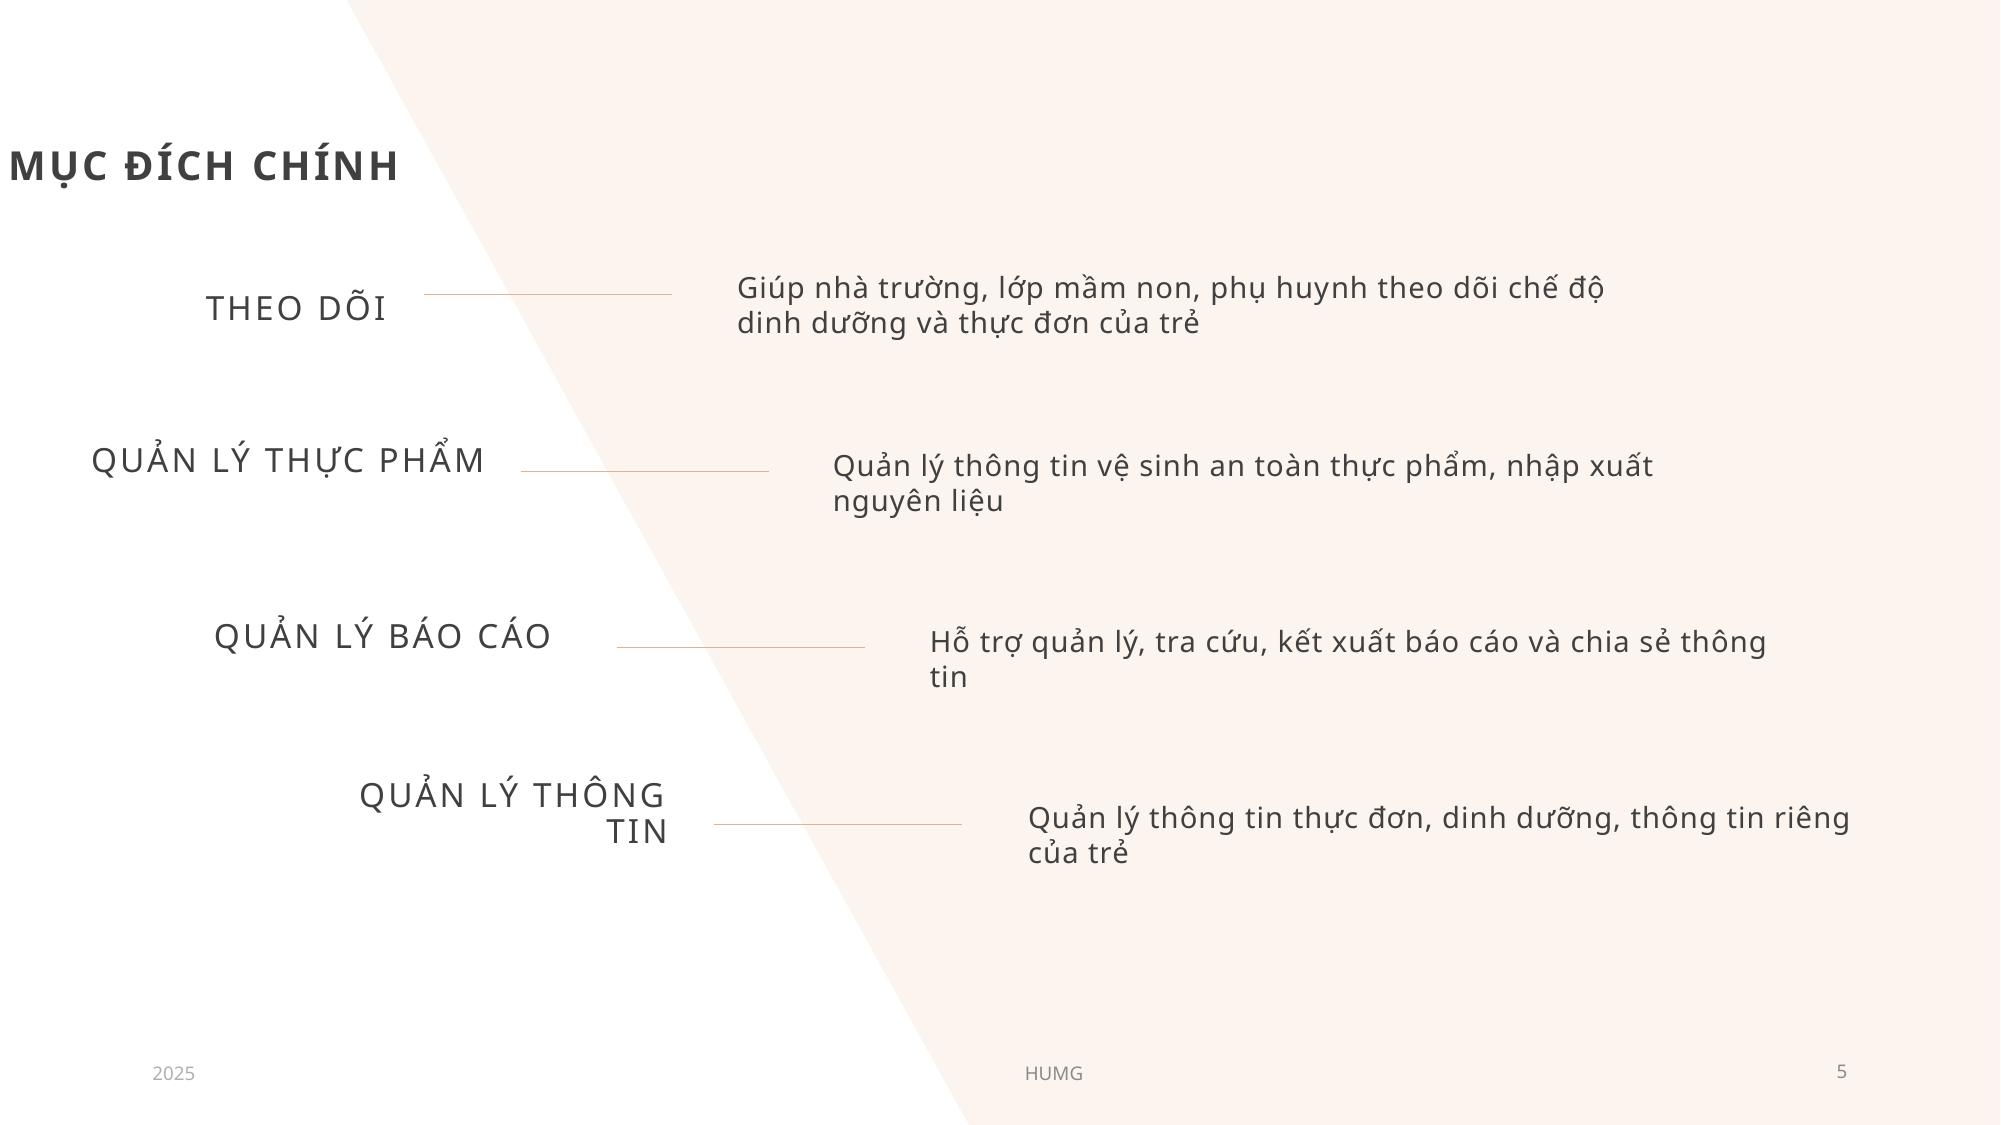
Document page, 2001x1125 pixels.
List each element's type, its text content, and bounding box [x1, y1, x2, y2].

slide_number 2025 [137, 1042, 588, 1103]
footer HUMG [1009, 1042, 1307, 1103]
slide_number 5 [1773, 1042, 1863, 1103]
list Quản lý thông tin vệ sinh an toàn thực phẩm, nhập xuất nguyên liệu [817, 440, 1727, 606]
list Quản lý thông tin thực đơn, dinh dưỡng, thông tin riêng của trẻ [1013, 791, 1922, 958]
list Giúp nhà trường, lớp mầm non, phụ huynh theo dõi chế độ dinh dưỡng và thực đơn của trẻ [722, 261, 1631, 428]
list Quản lý báo cáo [116, 596, 567, 681]
list Mục đích chính [0, 125, 450, 210]
list Hỗ trợ quản lý, tra cứu, kết xuất báo cáo và chia sẻ thông tin [914, 616, 1824, 782]
text_box Theo dõi [49, 267, 401, 353]
list Quản lý thực phẩm [73, 419, 500, 504]
list Quản lý thông tin [286, 772, 683, 858]
